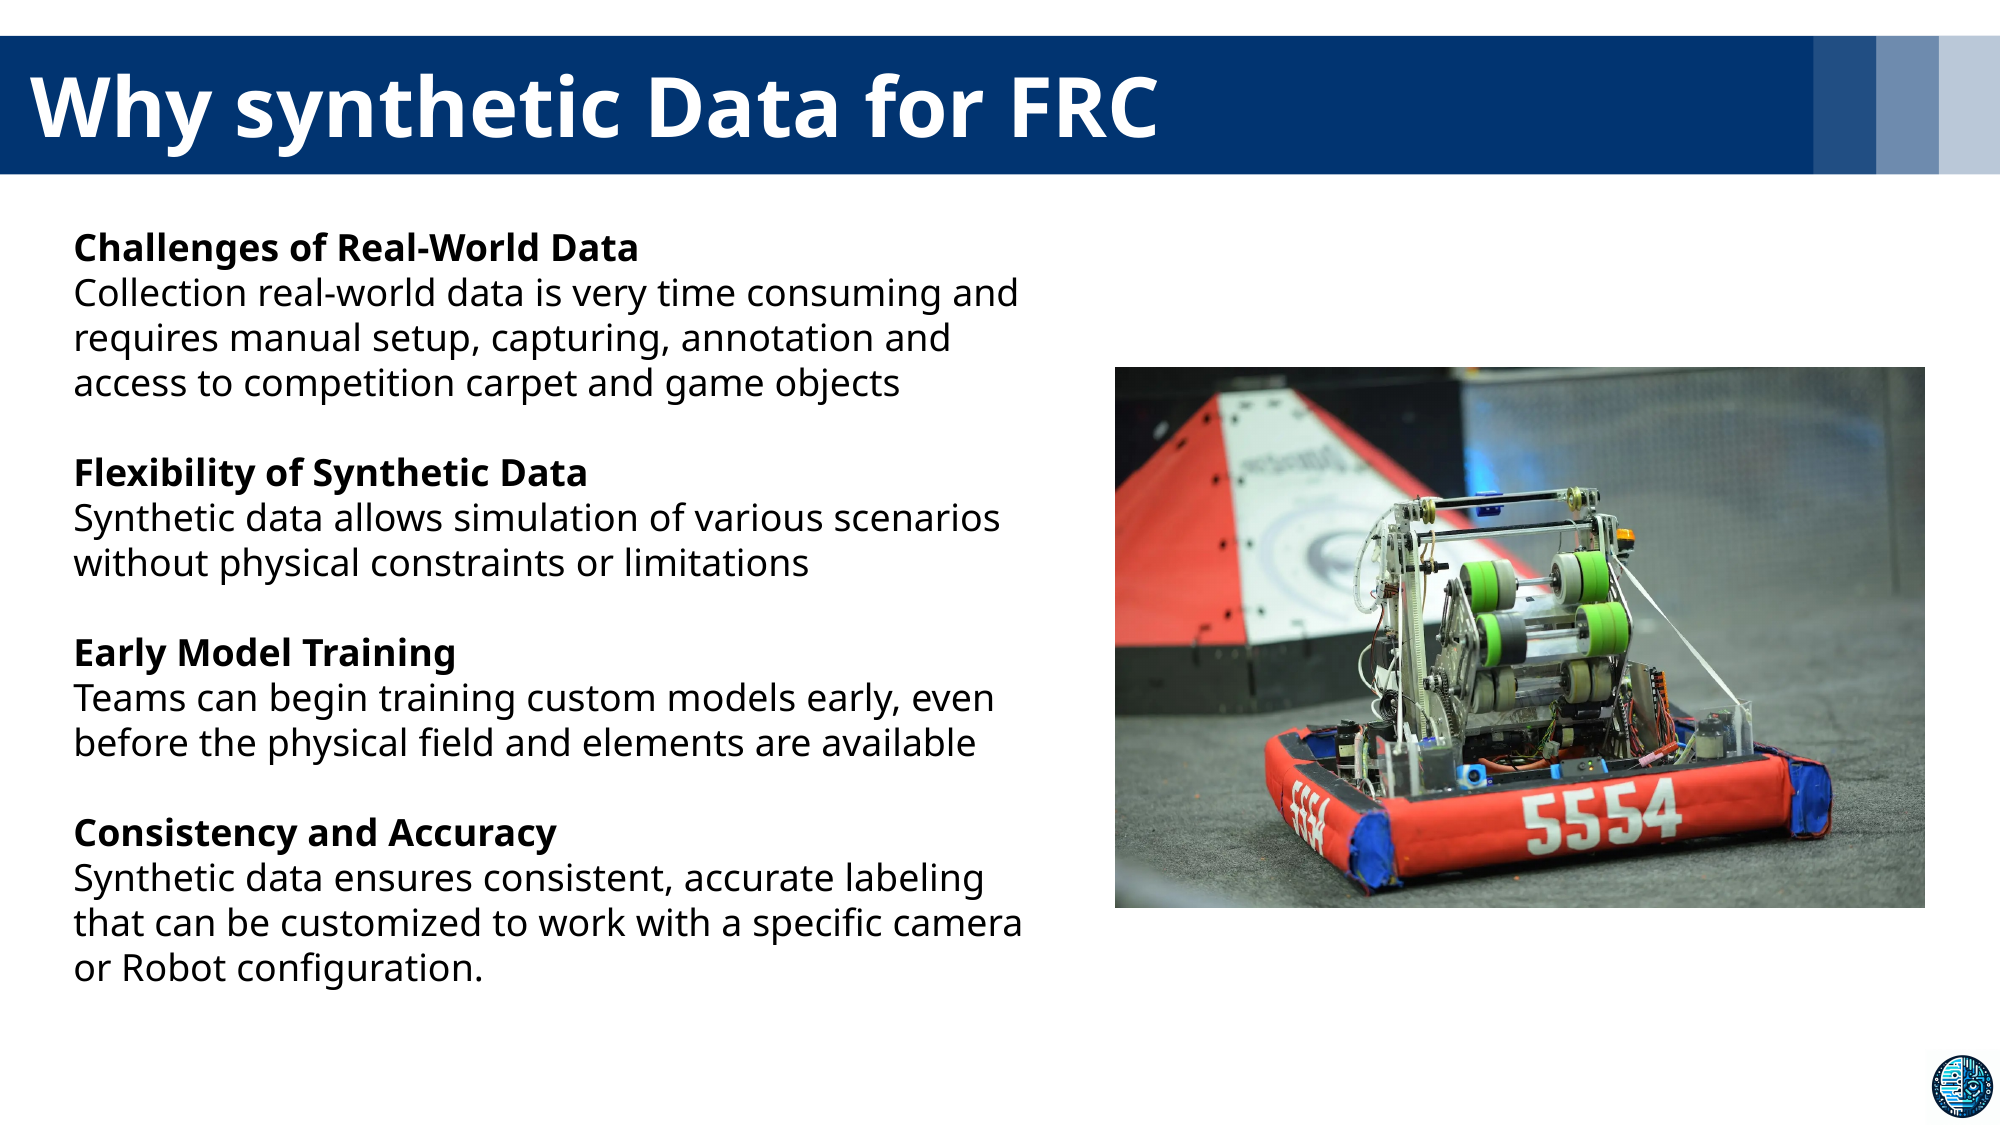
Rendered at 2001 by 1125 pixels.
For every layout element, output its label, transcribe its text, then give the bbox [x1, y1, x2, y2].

text_box Challenges of Real-World Data Collection real-world data is very time consuming and requires manual setup, capturing, annotation and access to competition carpet and game objects Flexibility of Synthetic Data Synthetic data allows simulation of various scenarios without physical constraints or limitations Early Model Training Teams can begin training custom models early, even before the physical field and elements are available Consistency and Accuracy Synthetic data ensures consistent, accurate labeling that can be customized to work with a specific camera or Robot configuration. [53, 204, 1069, 1089]
picture [1114, 366, 1926, 909]
picture [1924, 1049, 2000, 1125]
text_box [0, 35, 2000, 195]
